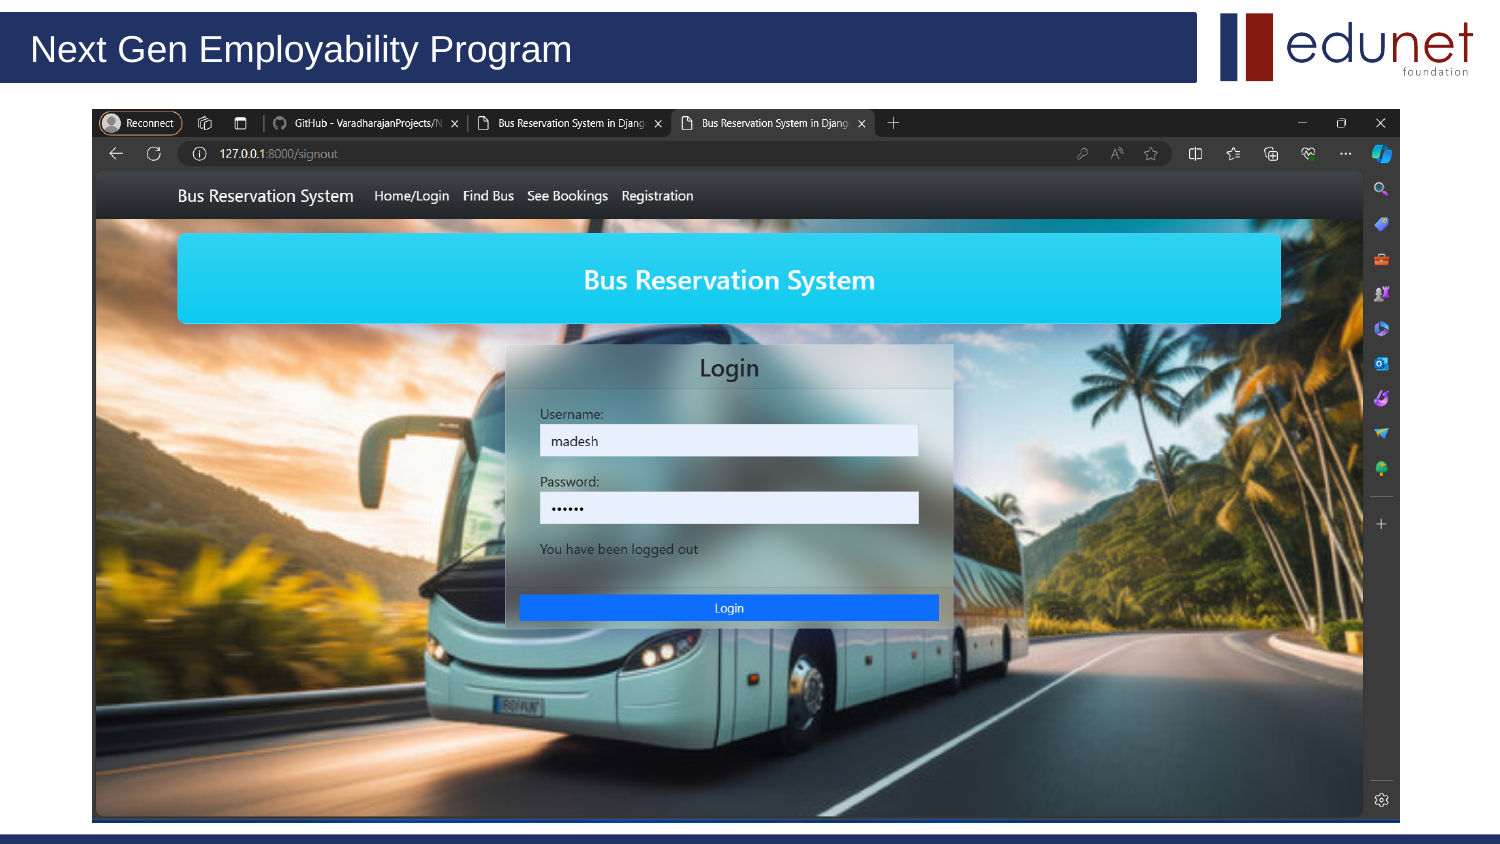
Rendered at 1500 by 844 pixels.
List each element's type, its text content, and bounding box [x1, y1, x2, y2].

title Homepage [25, 100, 1475, 175]
picture [1279, 14, 1482, 83]
picture [92, 109, 1400, 823]
